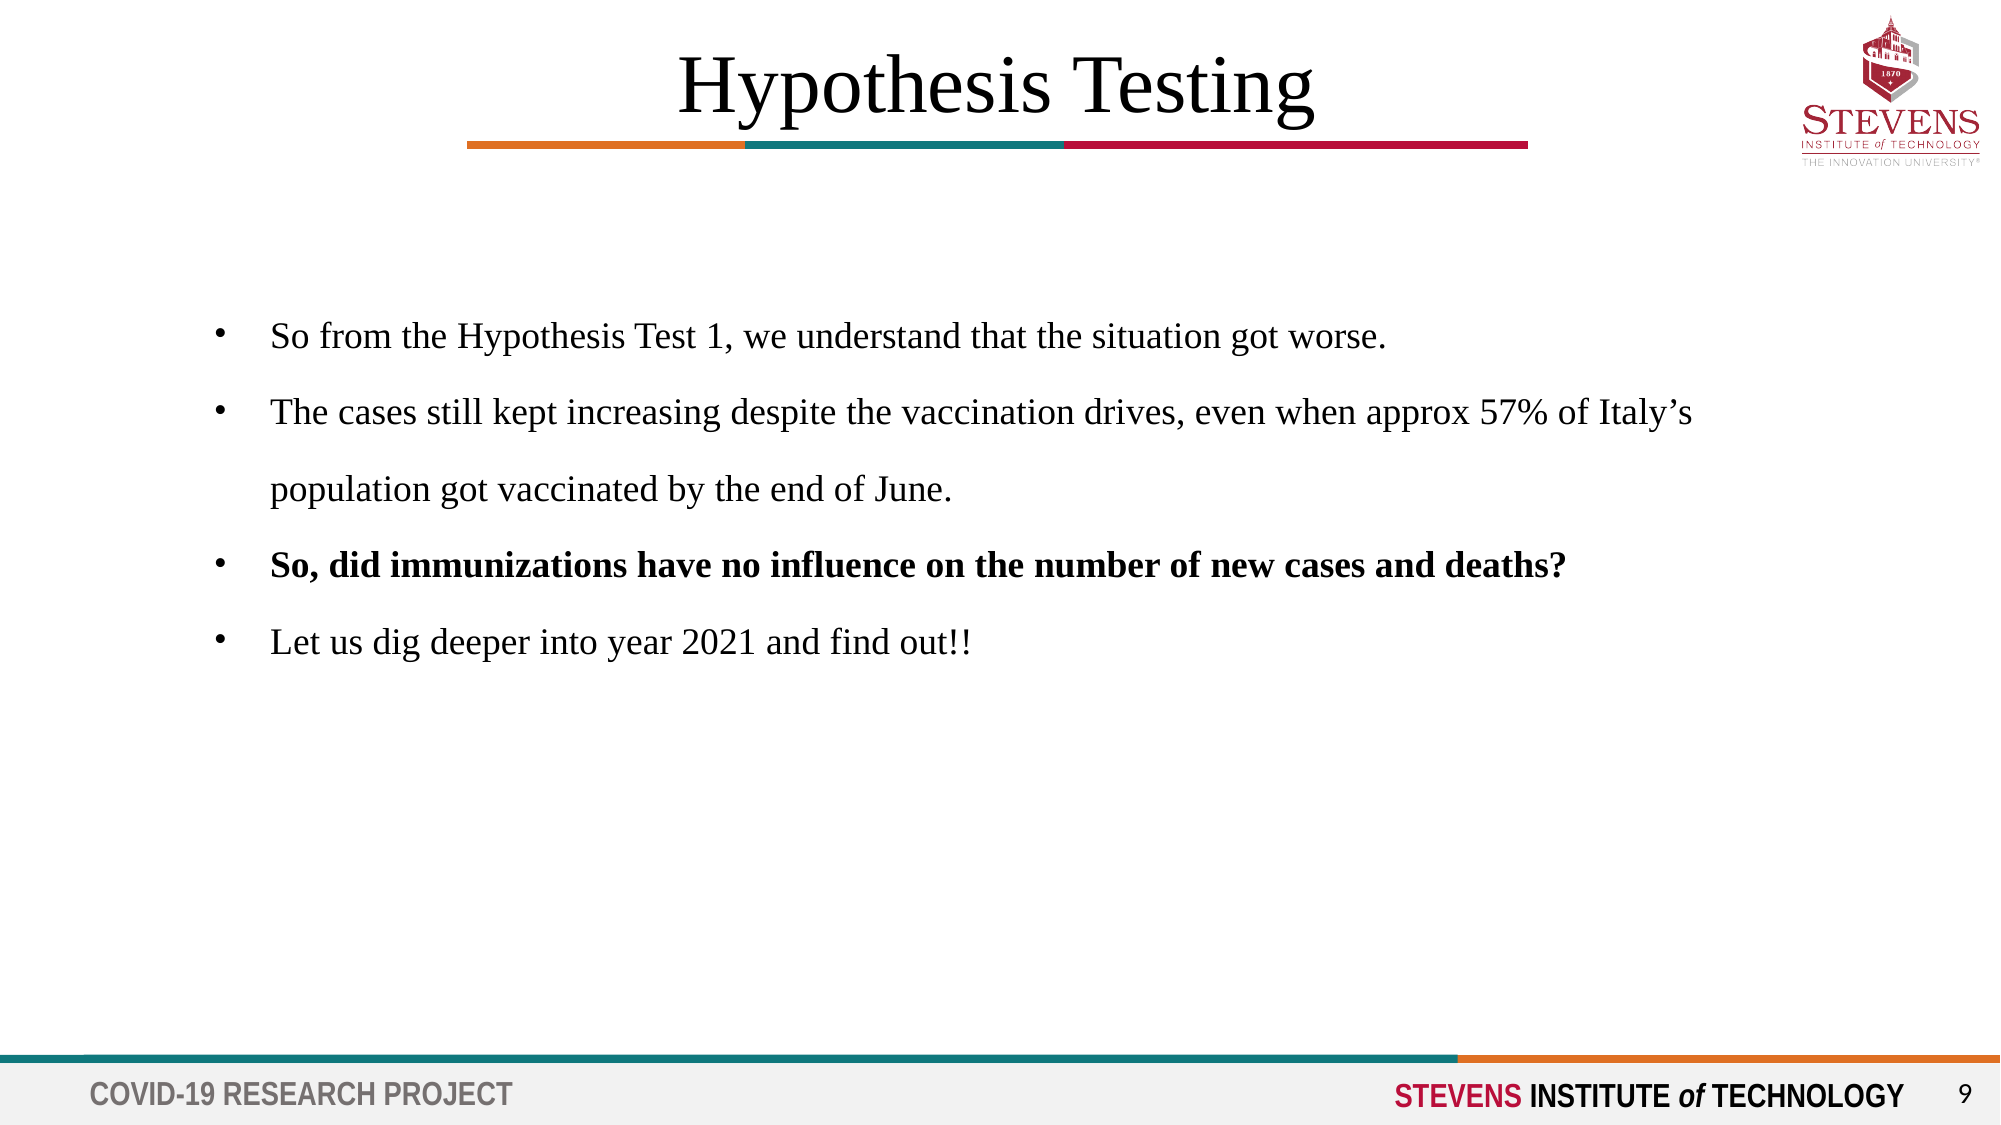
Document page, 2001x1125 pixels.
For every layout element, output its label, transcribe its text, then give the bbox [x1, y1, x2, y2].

text_box Hypothesis Testing [93, 1, 1902, 139]
text_box 9 [1926, 1059, 1988, 1125]
list So from the Hypothesis Test 1, we understand that the situation got worse. The cases still kept increasing despite the vaccination drives, even when approx 57% of Italy’s population got vaccinated by the end of June. So, did immunizations have no influence on the number of new cases and deaths? Let us dig deeper into year 2021 and find out!! [180, 271, 1820, 779]
picture [1802, 15, 1980, 166]
